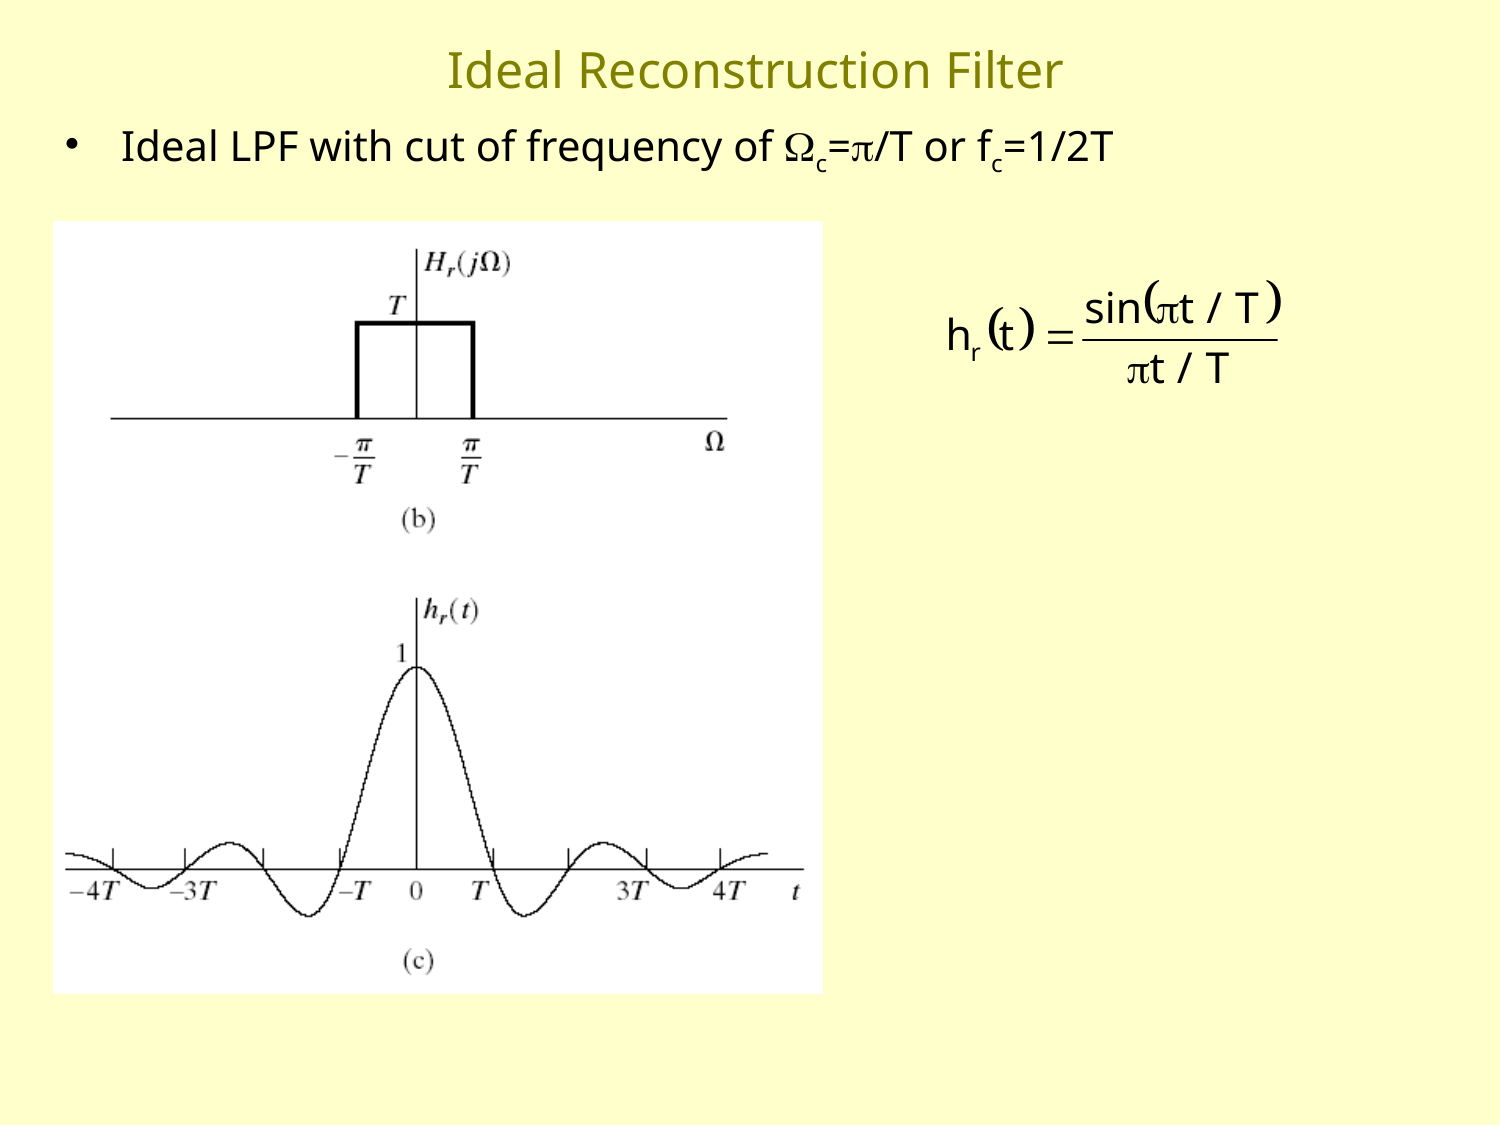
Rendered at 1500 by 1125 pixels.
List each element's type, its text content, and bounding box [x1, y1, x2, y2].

title Ideal Reconstruction Filter [50, 37, 1463, 100]
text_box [942, 279, 1288, 401]
list Ideal LPF with cut of frequency of c=/T or fc=1/2T [50, 112, 1463, 1013]
picture [53, 221, 823, 994]
